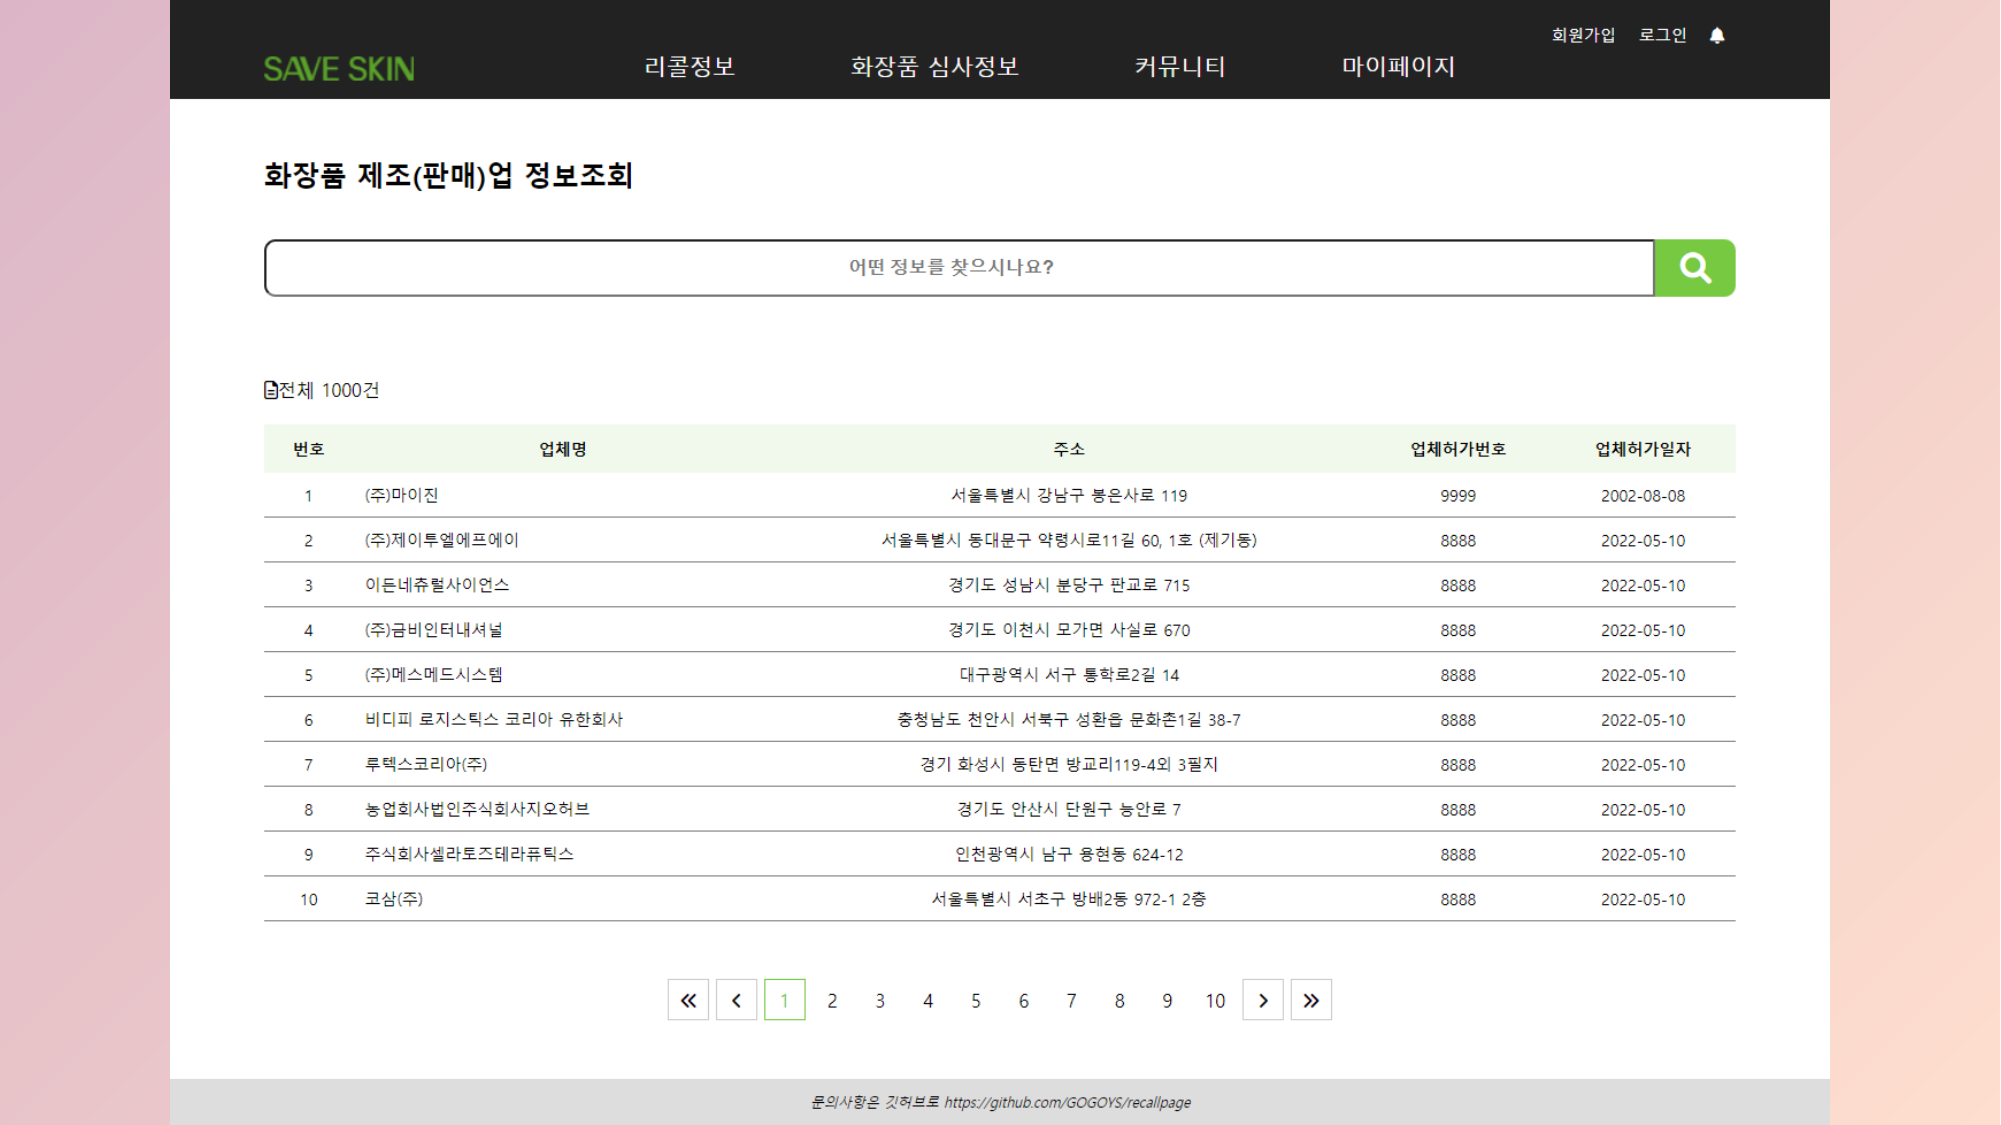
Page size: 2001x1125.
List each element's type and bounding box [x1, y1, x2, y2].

picture [170, 0, 1830, 1125]
